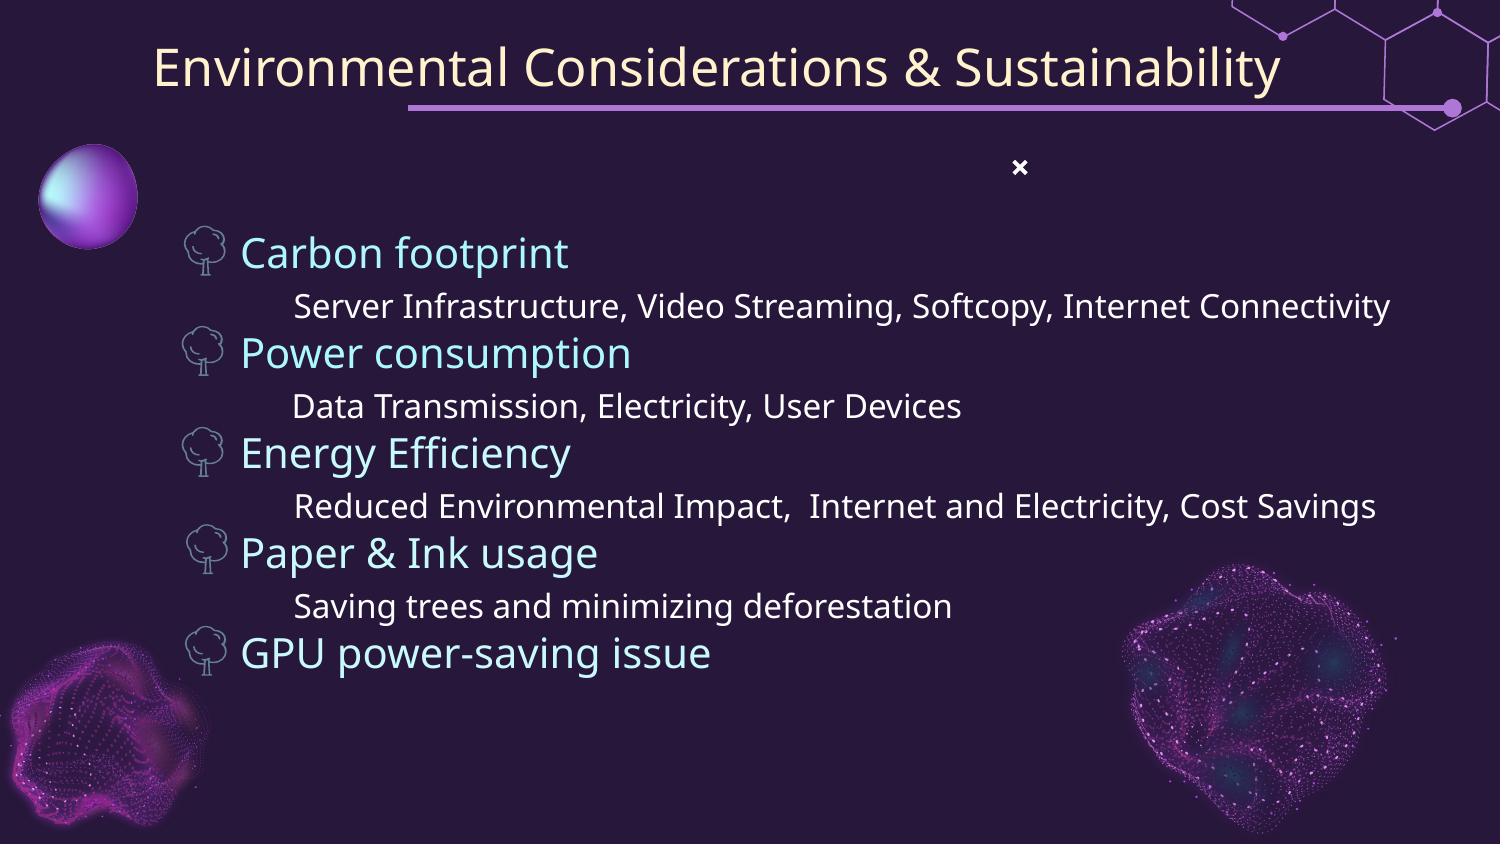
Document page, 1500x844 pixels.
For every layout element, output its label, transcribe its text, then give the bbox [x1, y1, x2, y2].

text_box Carbon footprint Server Infrastructure, Video Streaming, Softcopy, Internet Connectivity Power consumption Data Transmission, Electricity, User Devices Energy Efficiency Reduced Environmental Impact, Internet and Electricity, Cost Savings Paper & Ink usage Saving trees and minimizing deforestation GPU power-saving issue [150, 211, 1500, 763]
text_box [183, 225, 227, 276]
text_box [181, 325, 224, 376]
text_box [184, 625, 228, 676]
picture [0, 636, 218, 835]
title Environmental Considerations & Sustainability [0, 19, 1468, 130]
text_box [181, 426, 224, 477]
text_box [1013, 160, 1027, 174]
picture [1110, 552, 1389, 844]
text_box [185, 523, 229, 575]
picture [18, 123, 163, 269]
